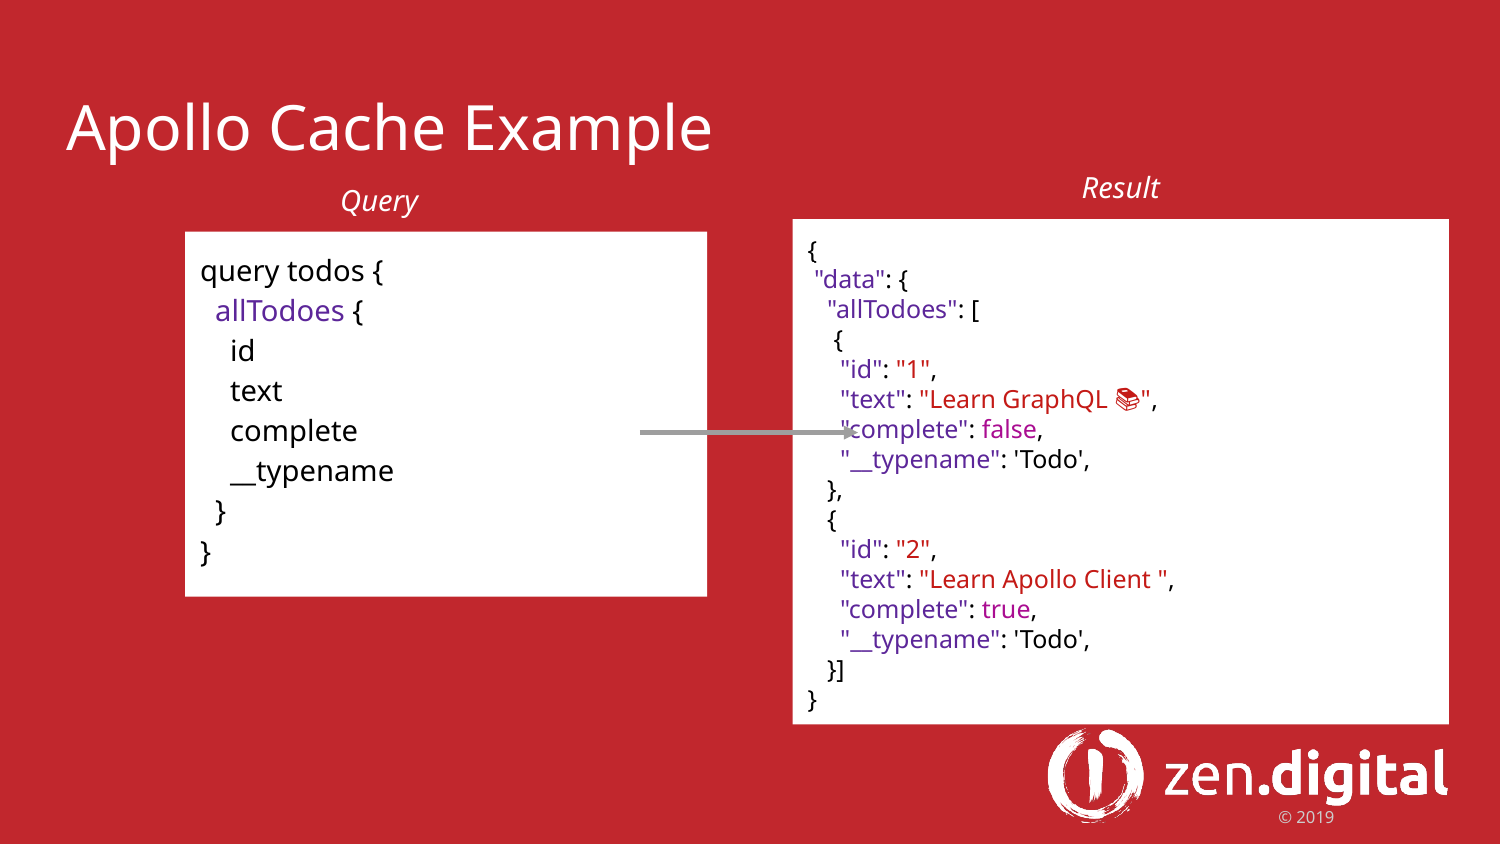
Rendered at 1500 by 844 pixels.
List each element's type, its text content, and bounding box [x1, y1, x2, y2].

list query todos { allTodoes { id text complete __typename } } [185, 231, 708, 597]
text_box Result [1039, 154, 1202, 225]
text_box Query [298, 166, 460, 238]
title Apollo Cache Example [51, 72, 1449, 167]
picture [1047, 728, 1449, 823]
list { "data": { "allTodoes": [ { "id": "1", "text": "Learn GraphQL 📚", "complete": false, "__typename": 'Todo', }, { "id": "2", "text": "Learn Apollo Client ✨👨‍🚀", "complete": true, "__typename": 'Todo', }] } [792, 219, 1449, 725]
